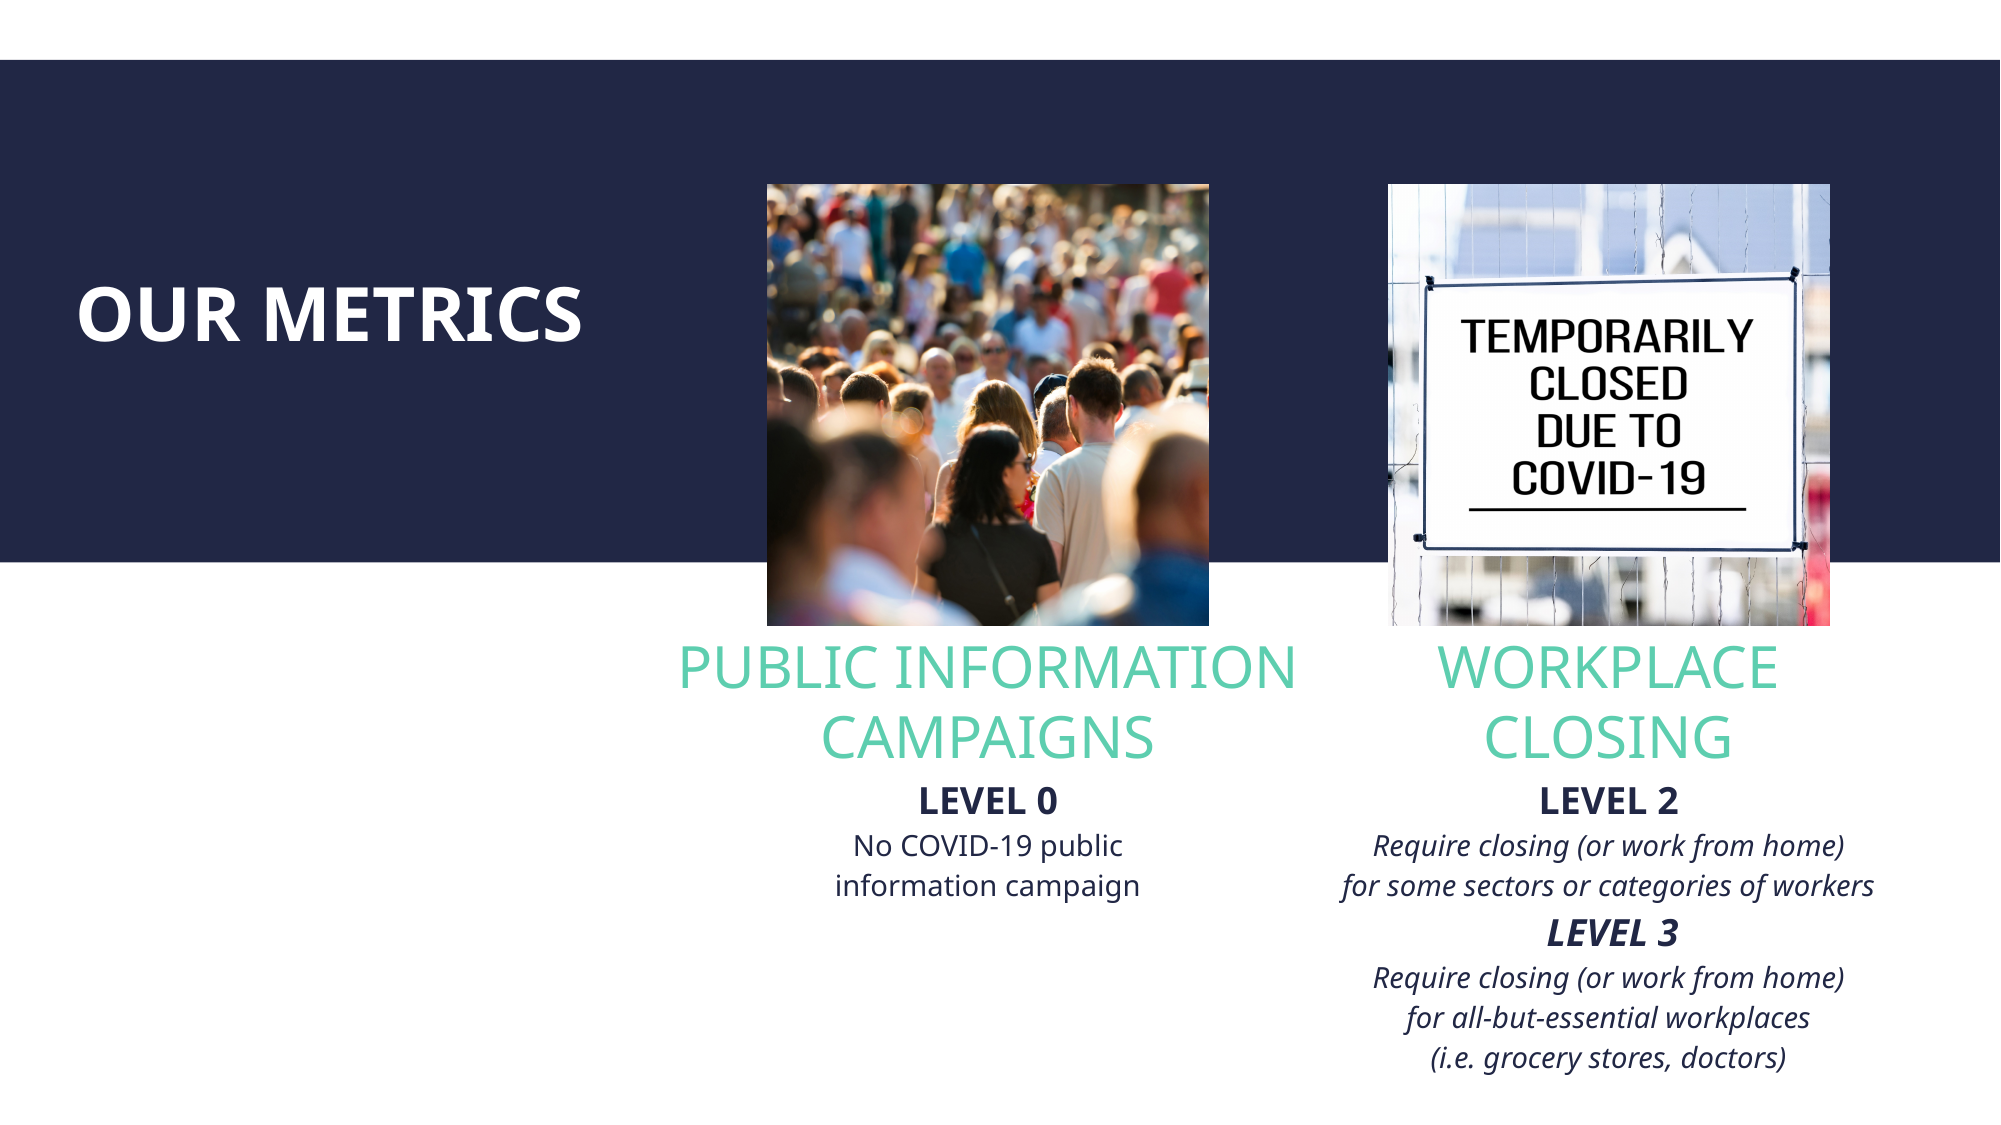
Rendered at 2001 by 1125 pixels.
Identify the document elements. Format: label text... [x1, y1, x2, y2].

picture [1388, 184, 1830, 626]
text_box LEVEL 2 Require closing (or work from home) for some sectors or categories of workers LEVEL 3 Require closing (or work from home) for all-but-essential workplaces (i.e. grocery stores, doctors) [1246, 750, 1972, 1095]
text_box WORKPLACE CLOSING [1230, 609, 1988, 790]
text_box LEVEL 0 No COVID-19 public information campaign [688, 750, 1246, 923]
picture [767, 184, 1209, 626]
title Our Metrics [0, 59, 2000, 563]
text_box PUBLIC INFORMATION CAMPAIGNS [609, 609, 1230, 790]
